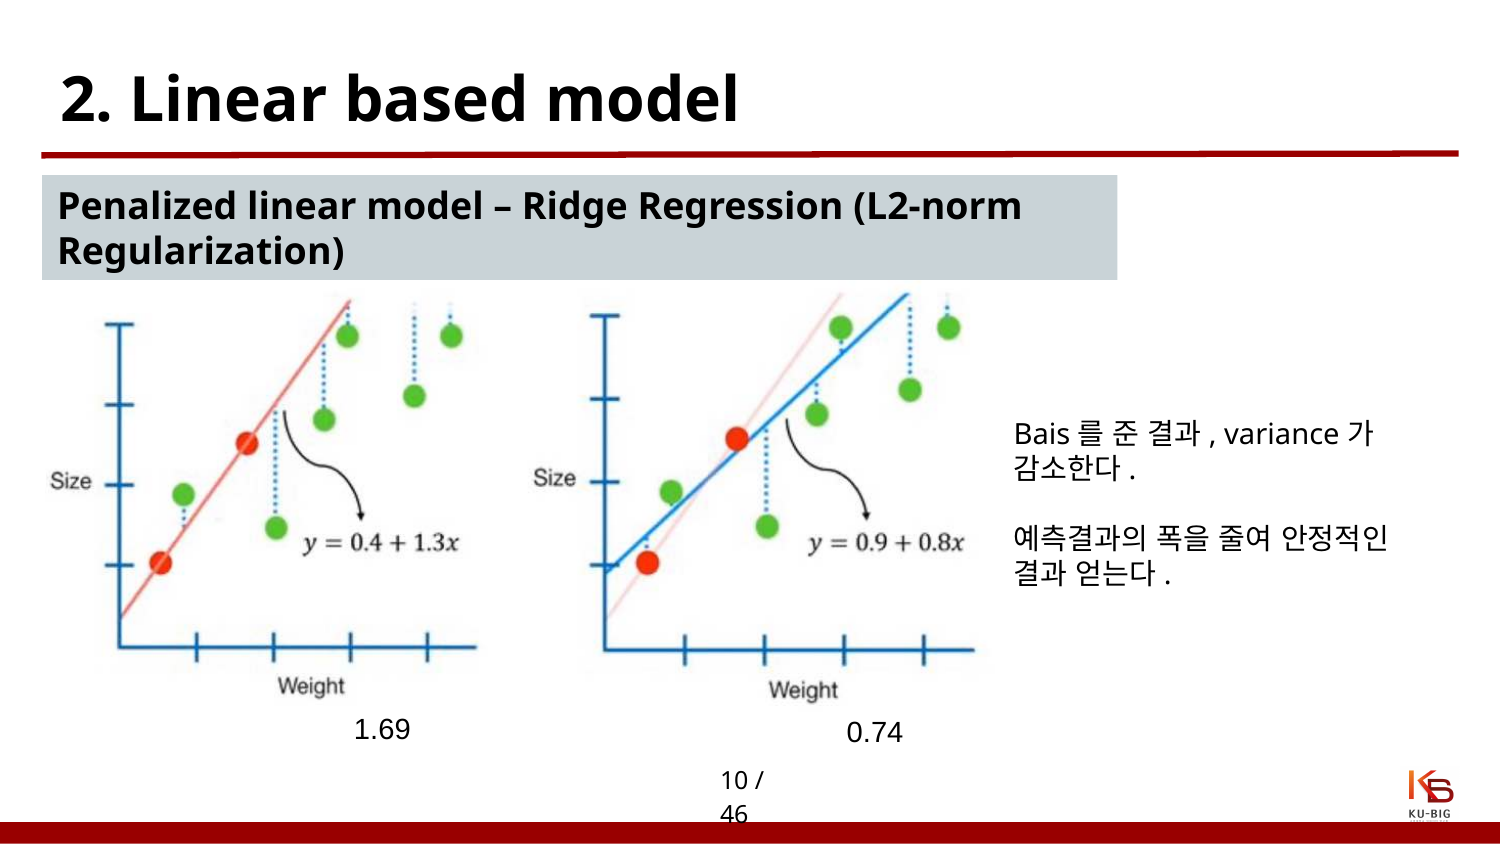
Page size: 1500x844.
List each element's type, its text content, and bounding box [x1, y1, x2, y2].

text_box Penalized linear model – Ridge Regression (L2-norm Regularization) [42, 175, 1118, 280]
text_box 1.69 [339, 720, 429, 753]
title 2. Linear based model [45, 46, 1408, 150]
slide_number 10 / 46 [705, 763, 813, 829]
text_box Bais를 준 결과, variance가 감소한다. 예측결과의 폭을 줄여 안정적인 결과 얻는다. [1024, 408, 1442, 598]
picture [37, 263, 1020, 712]
picture [1400, 766, 1460, 822]
text_box 0.74 [831, 720, 922, 756]
